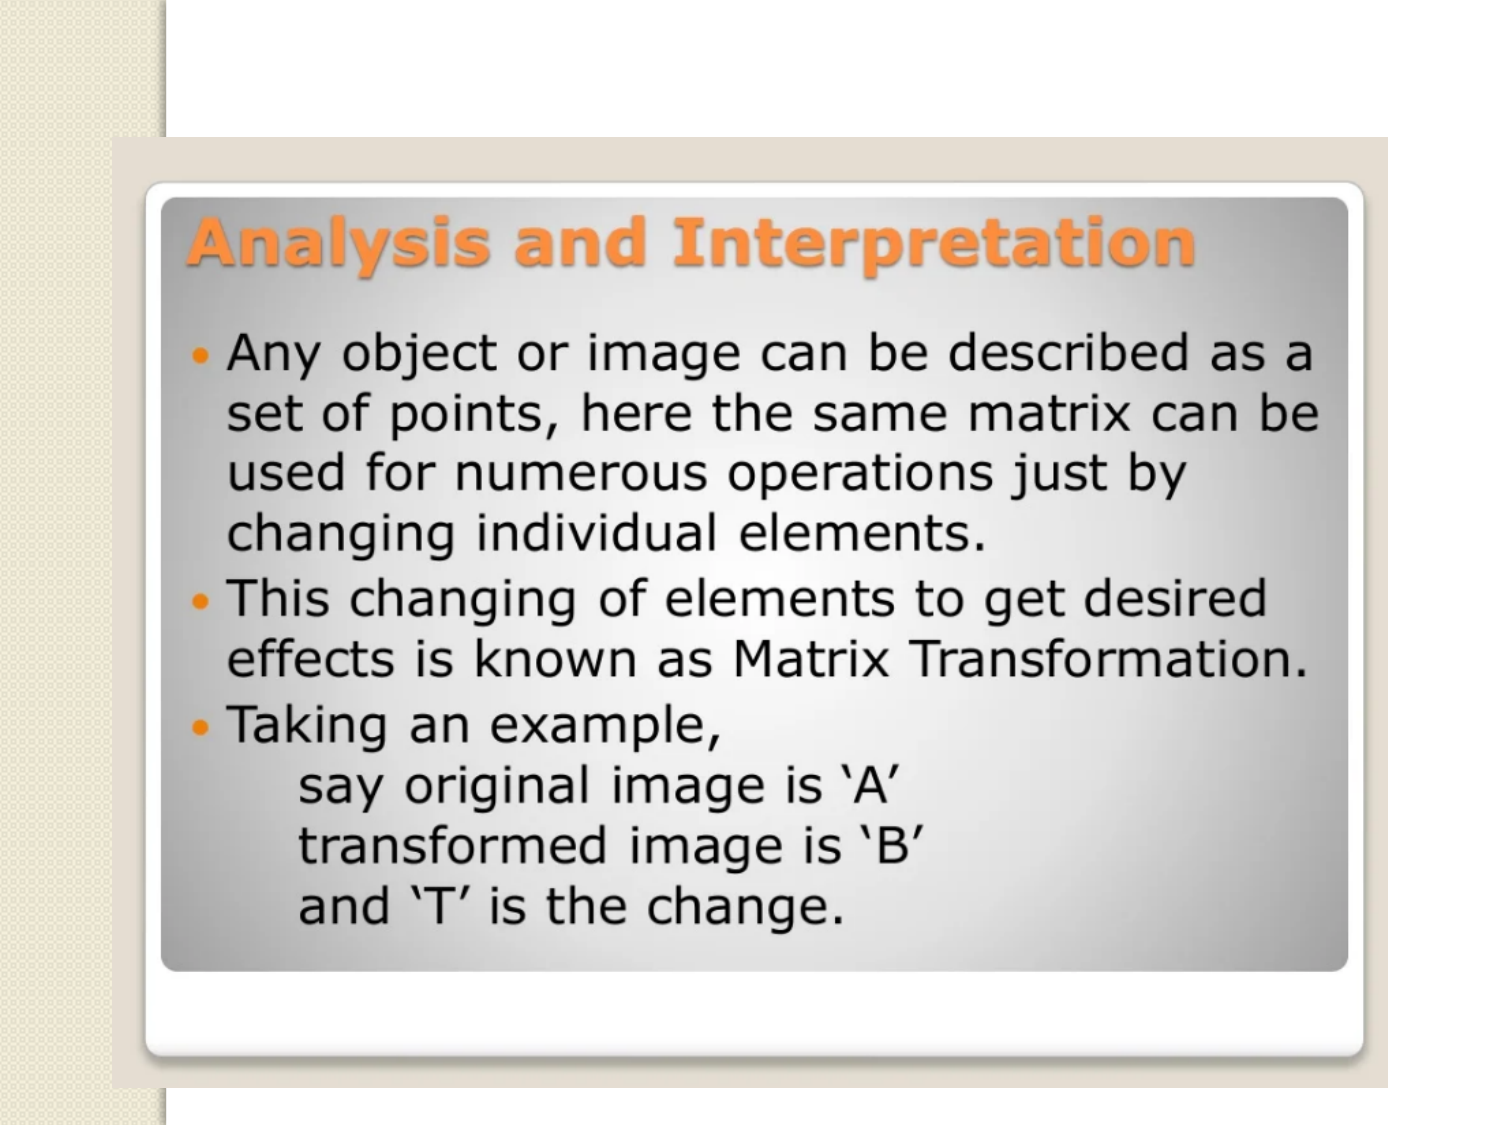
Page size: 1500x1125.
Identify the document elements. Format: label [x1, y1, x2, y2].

picture [112, 137, 1388, 1088]
